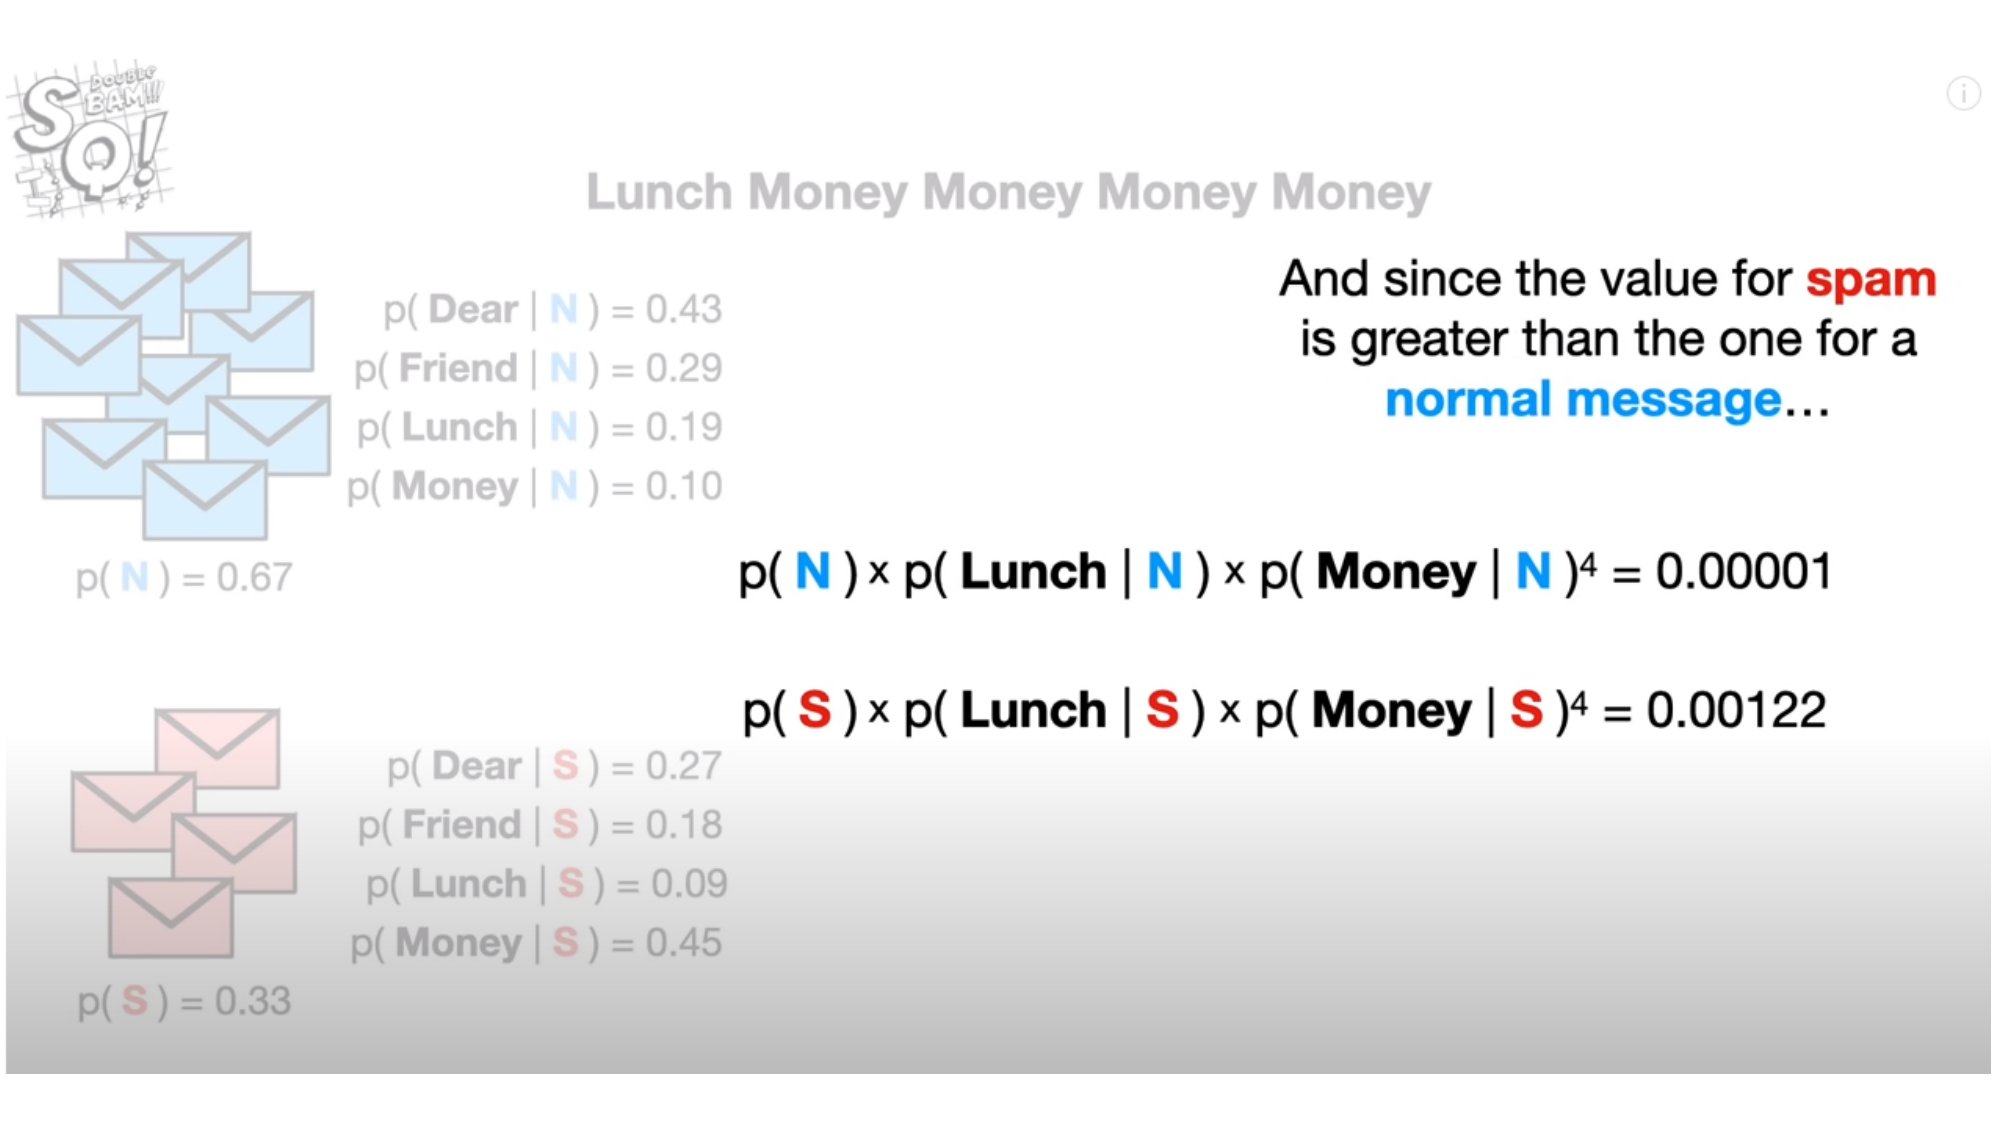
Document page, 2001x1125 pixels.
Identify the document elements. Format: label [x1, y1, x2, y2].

list [0, 59, 1991, 1074]
